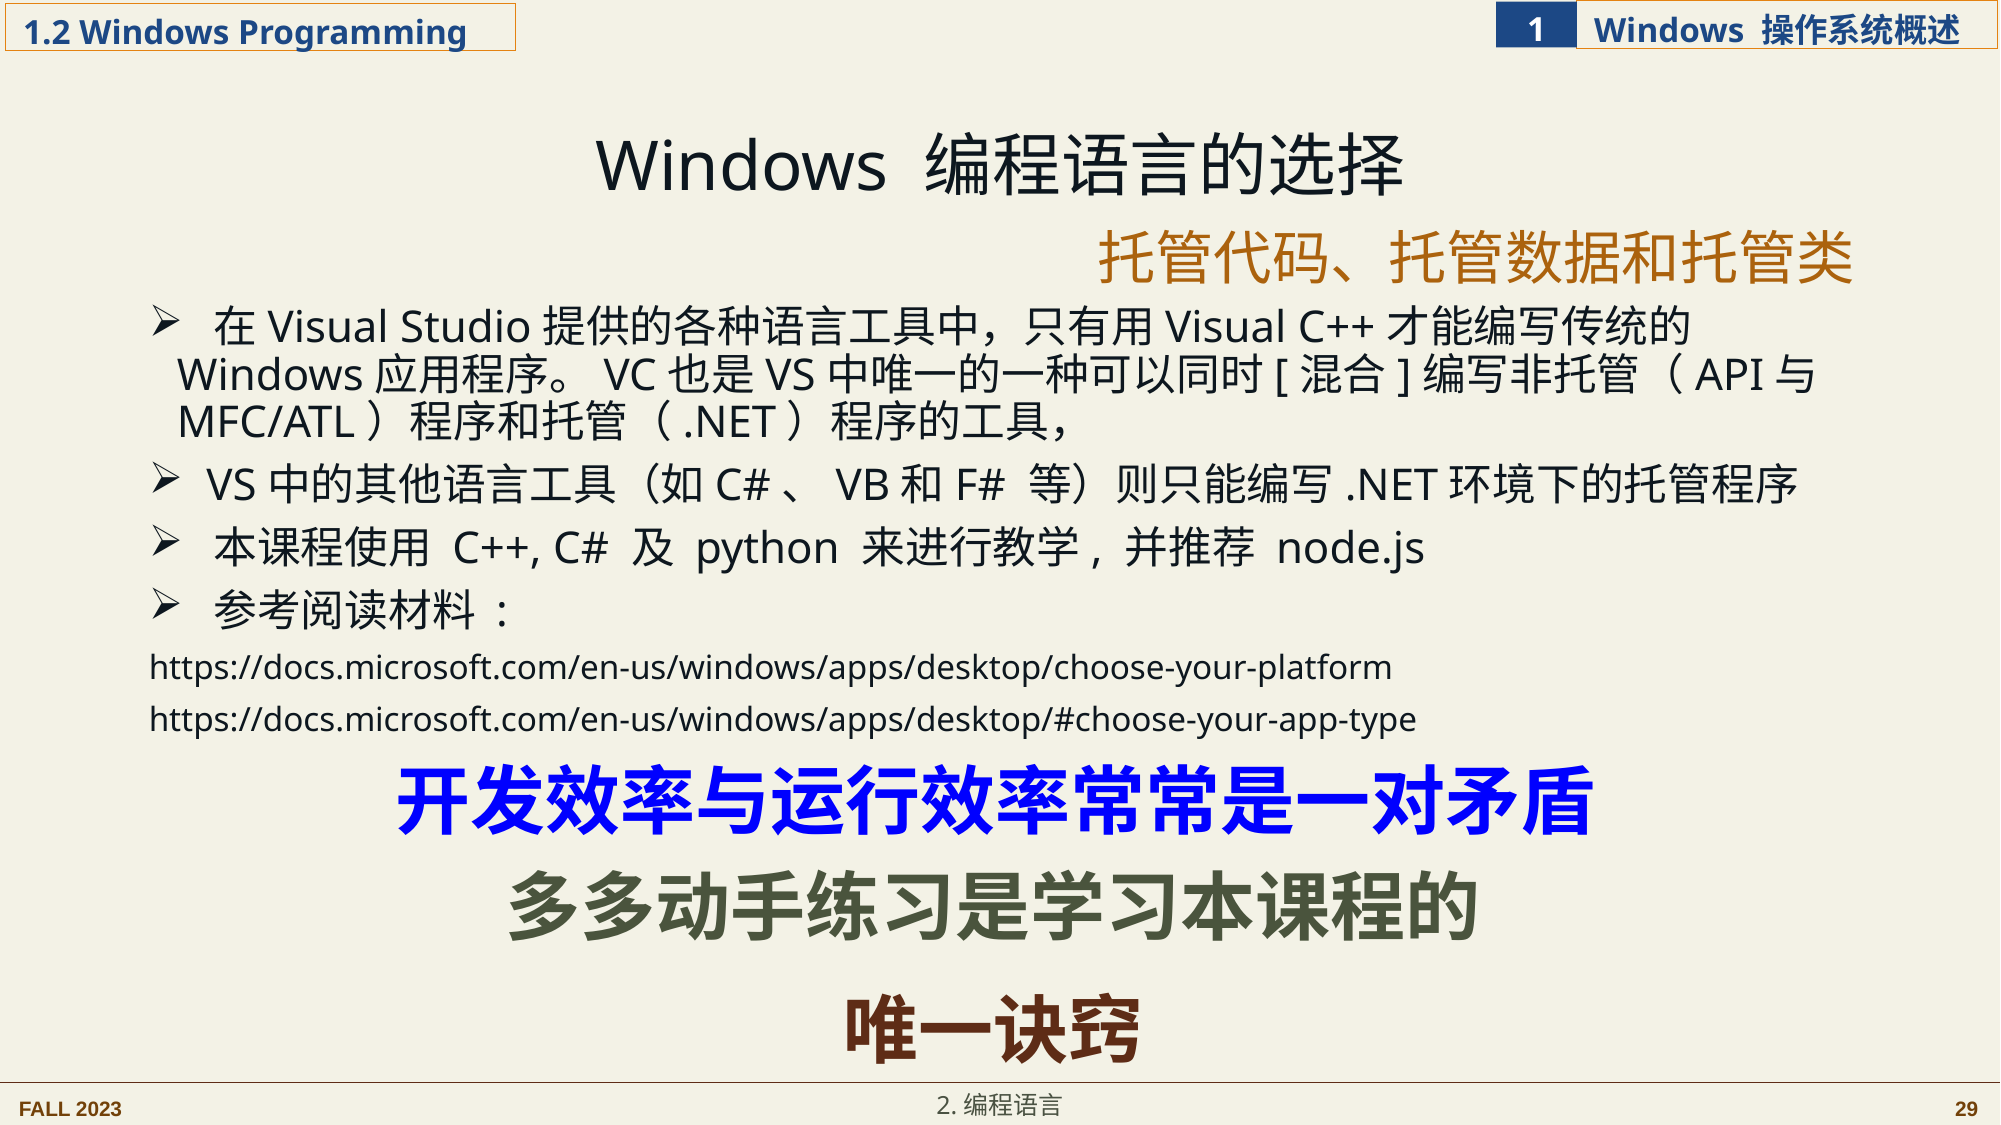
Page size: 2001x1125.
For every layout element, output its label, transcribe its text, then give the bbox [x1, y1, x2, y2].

title Windows 编程语言的选择 [137, 59, 1863, 278]
text_box 托管代码、托管数据和托管类 [1082, 199, 1973, 299]
text_box 多多动手练习是学习本课程的 唯一诀窍 [409, 1014, 1578, 1076]
list 在Visual Studio提供的各种语言工具中，只有用Visual C++才能编写传统的Windows应用程序。VC也是VS中唯一的一种可以同时[混合]编写非托管（API与MFC/ATL）程序和托管（.NET）程序的工具， VS中的其他语言工具（如C#、VB和F# 等）则只能编写.NET环境下的托管程序 本课程使用 C++, C# 及 python 来进行教学, 并推荐 node.js 参考阅读材料 : https://docs.microsoft.com/en-us/windows/apps/desktop/choose-your-platform https://docs.microsoft.com/en-us/windows/apps/desktop/#choose-your-app-type [137, 299, 1863, 1014]
text_box 2.编程语言 [249, 1076, 1751, 1125]
